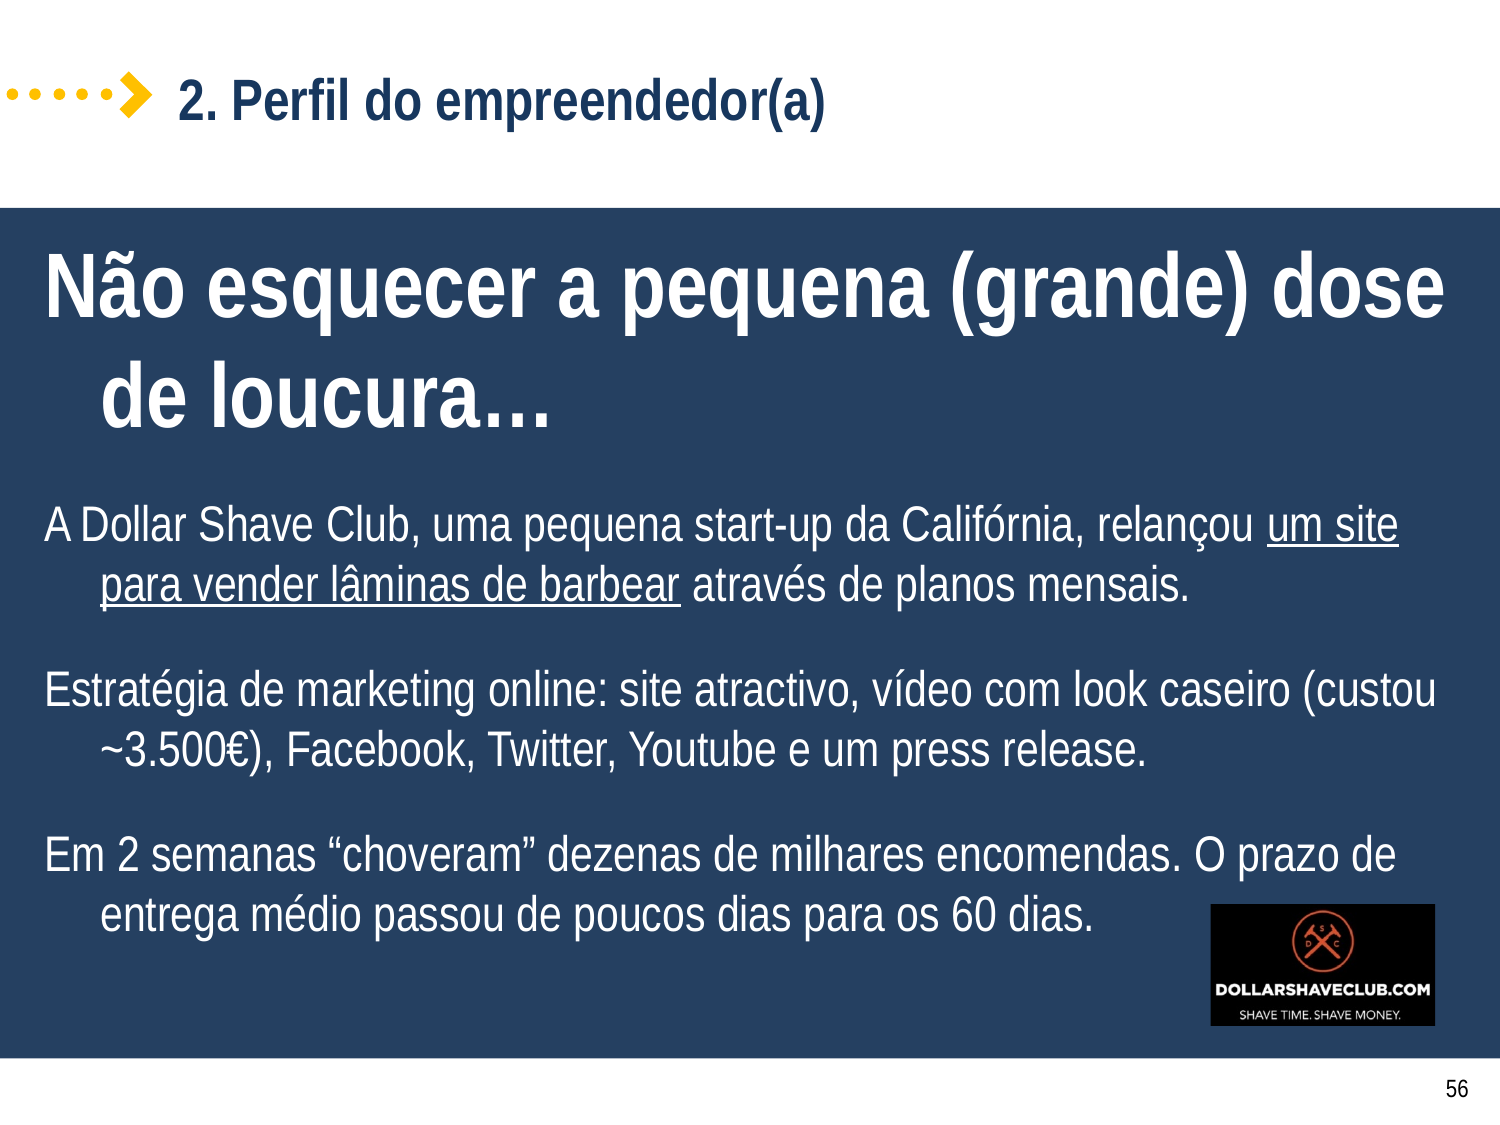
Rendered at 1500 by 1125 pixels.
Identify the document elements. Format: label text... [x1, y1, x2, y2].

text_box 2. Perfil do empreendedor(a) [164, 54, 1477, 140]
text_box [6, 77, 146, 112]
text_box Não esquecer a pequena (grande) dose de loucura… A Dollar Shave Club, uma pequena start-up da Califórnia, relançou um site para vender lâminas de barbear através de planos mensais. Estratégia de marketing online: site atractivo, vídeo com look caseiro (custou ~3.500€), Facebook, Twitter, Youtube e um press release. Em 2 semanas “choveram” dezenas de milhares encomendas. O prazo de entrega médio passou de poucos dias para os 60 dias. [29, 218, 1465, 949]
picture [1210, 904, 1436, 1026]
slide_number 56 [1133, 1057, 1484, 1118]
text_box [0, 206, 1500, 1061]
